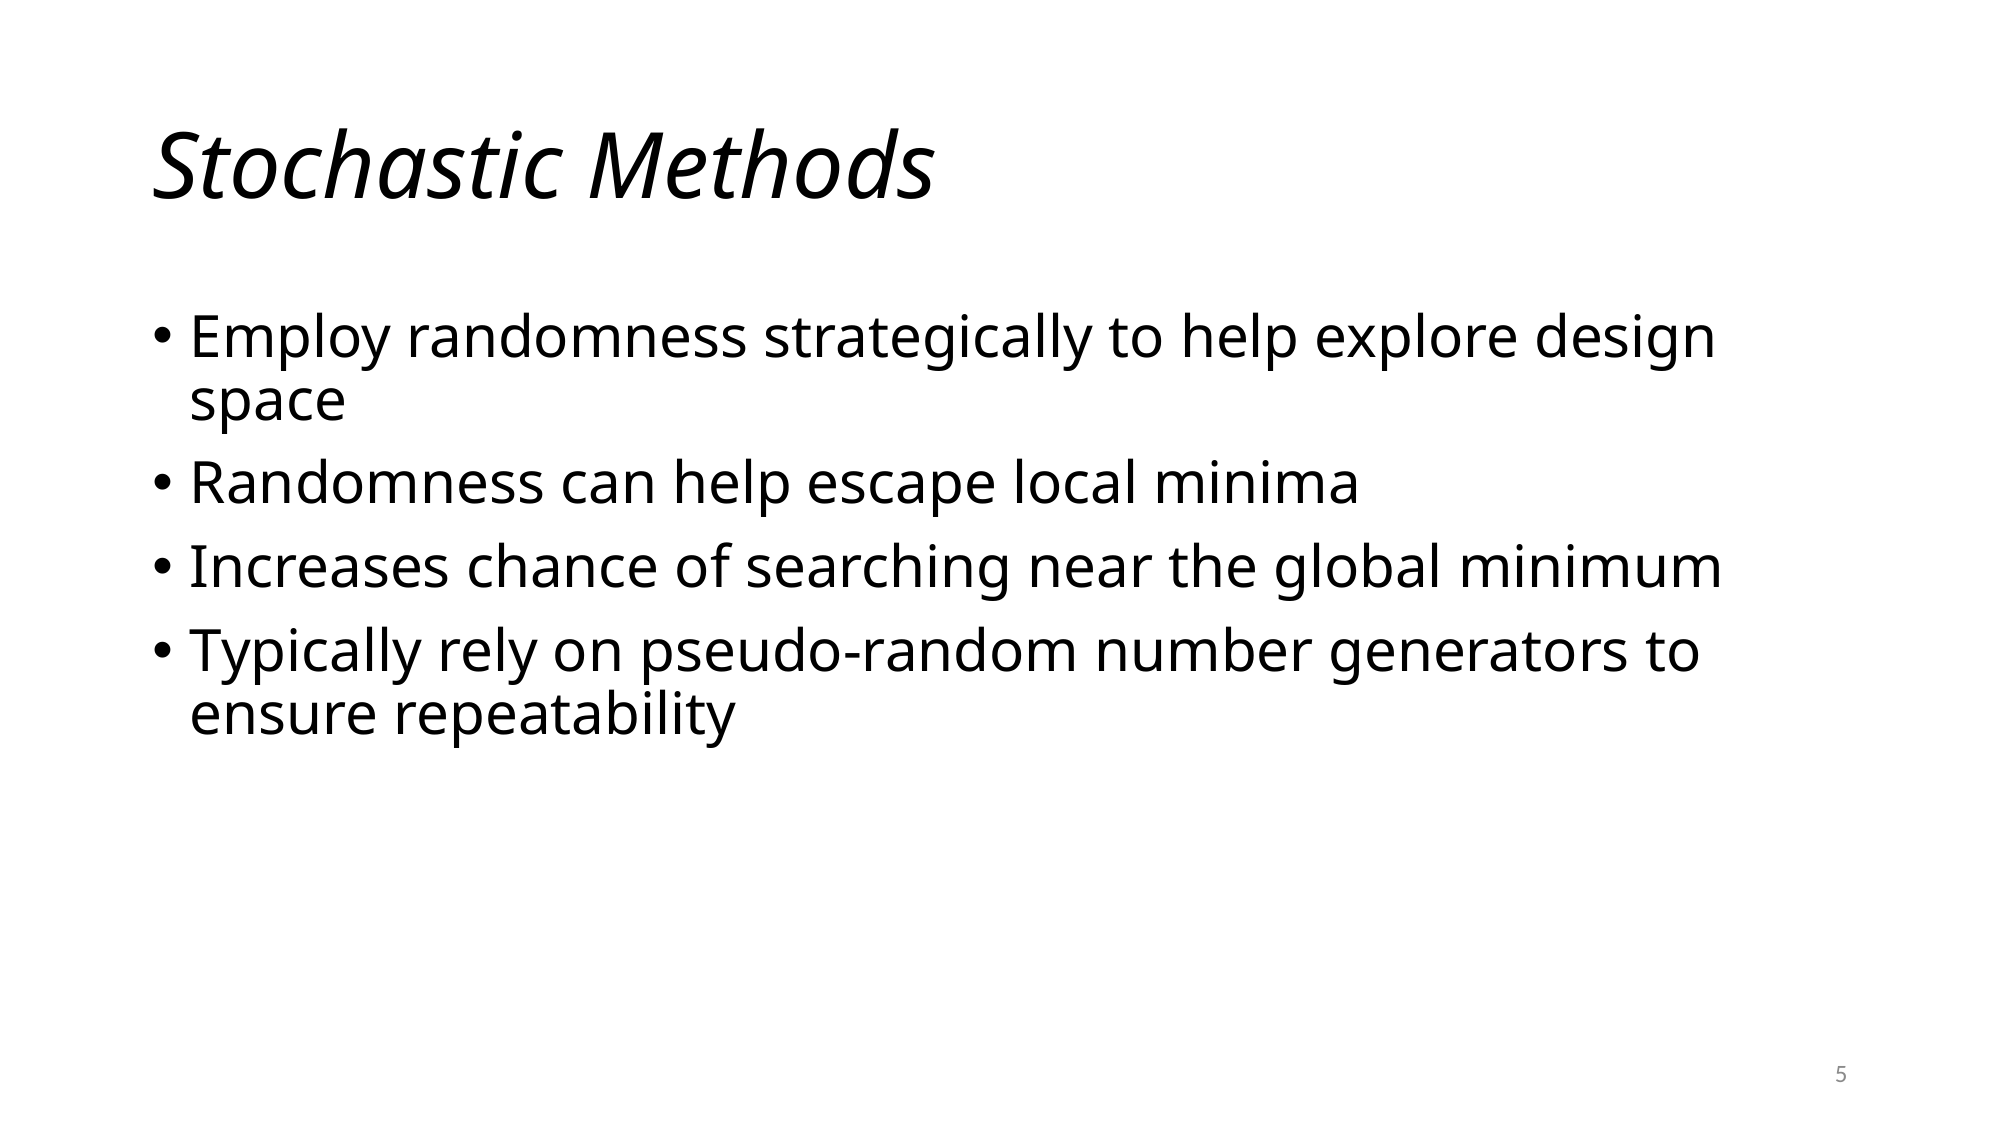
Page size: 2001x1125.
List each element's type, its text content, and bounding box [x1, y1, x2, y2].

title Stochastic Methods [137, 59, 1863, 278]
list Employ randomness strategically to help explore design space Randomness can help escape local minima Increases chance of searching near the global minimum Typically rely on pseudo-random number generators to ensure repeatability [137, 299, 1863, 1014]
slide_number 5 [1412, 1042, 1863, 1103]
